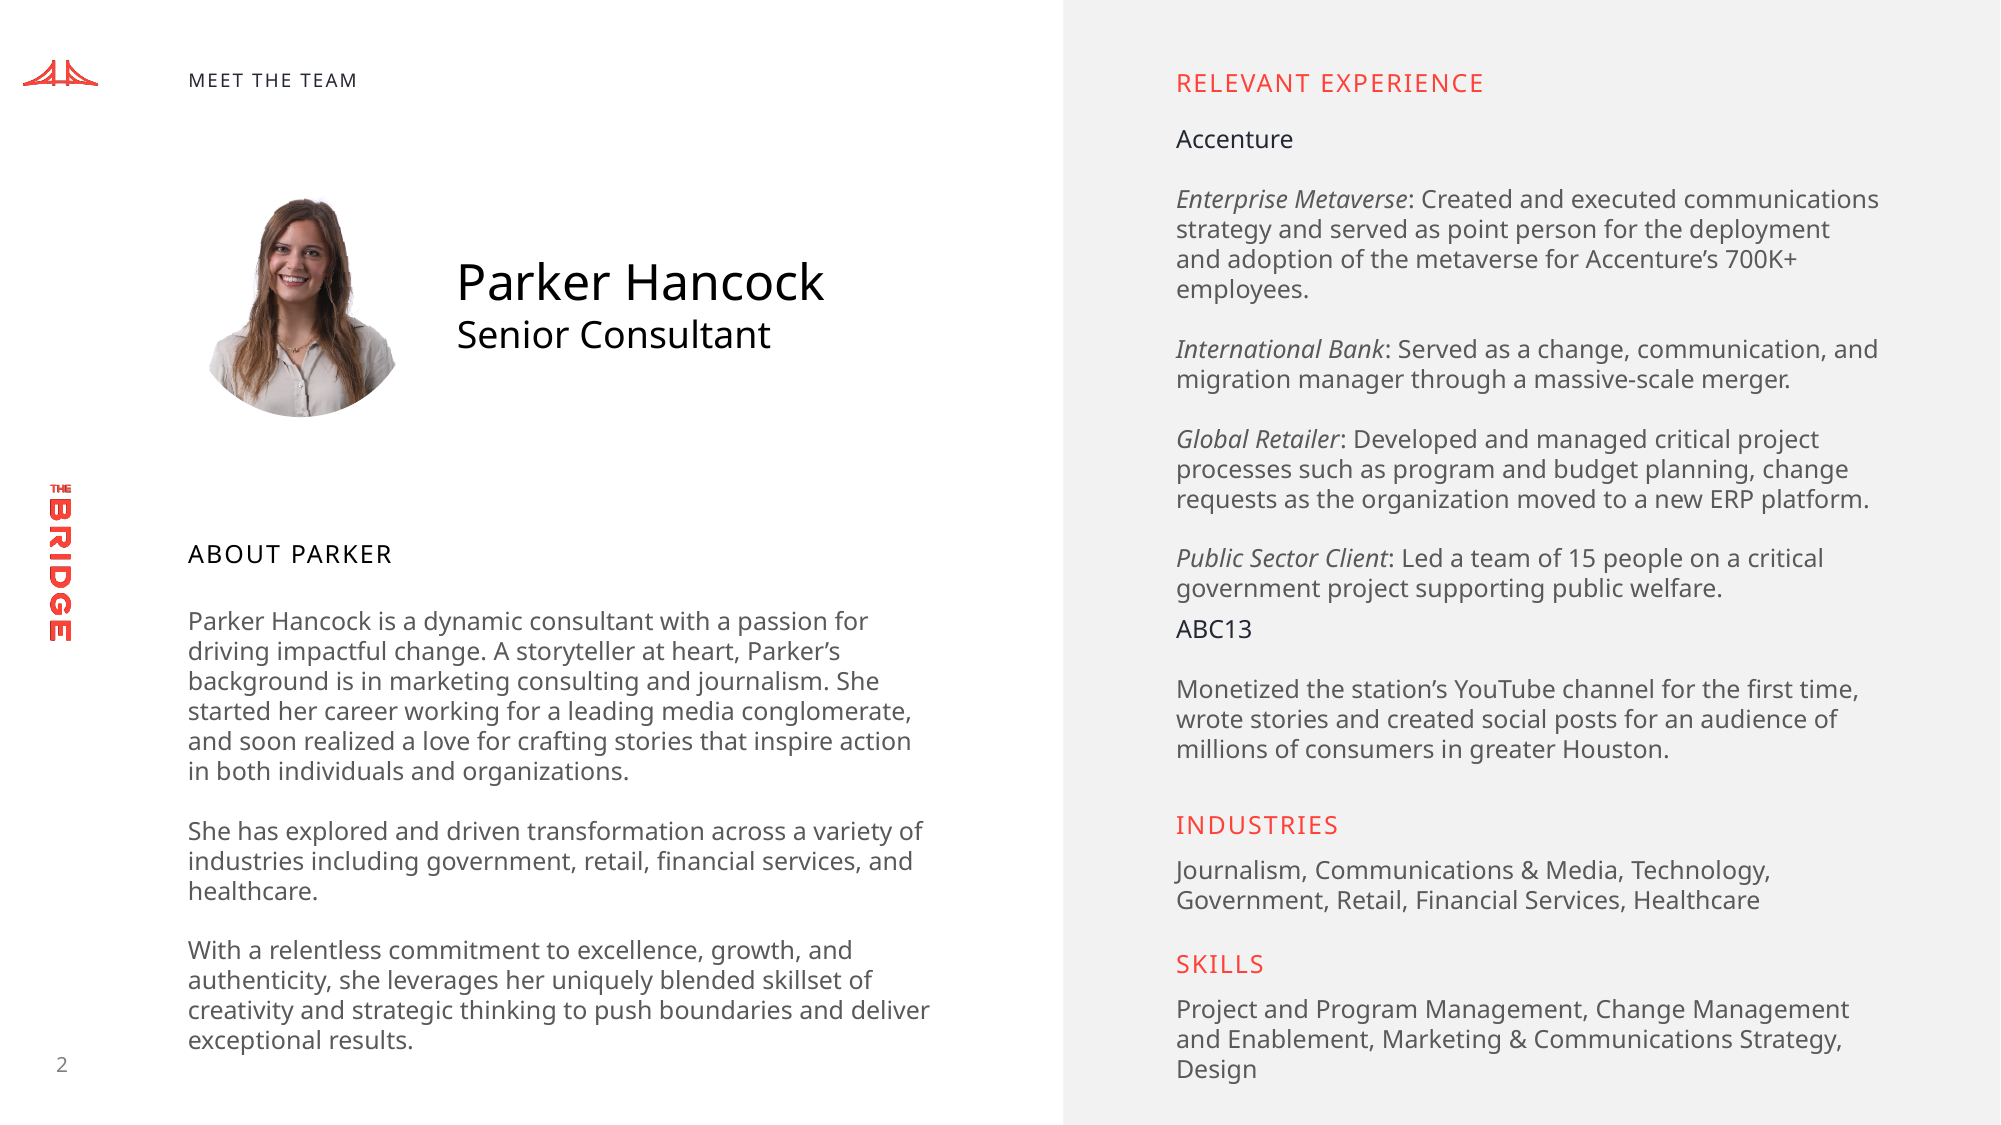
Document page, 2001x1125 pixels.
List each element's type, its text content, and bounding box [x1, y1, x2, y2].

text_box INDUSTRIES [1176, 809, 1656, 855]
picture [187, 192, 413, 418]
picture [0, 0, 121, 1125]
text_box RELEVANT EXPERIENCE [1176, 67, 1656, 112]
text_box Project and Program Management, Change Management and Enablement, Marketing & Communications Strategy, Design [1175, 993, 1882, 1084]
text_box Parker Hancock is a dynamic consultant with a passion for driving impactful change. A storyteller at heart, Parker’s background is in marketing consulting and journalism. She started her career working for a leading media conglomerate, and soon realized a love for crafting stories that inspire action in both individuals and organizations. She has explored and driven transformation across a variety of industries including government, retail, financial services, and healthcare. With a relentless commitment to excellence, growth, and authenticity, she leverages her uniquely blended skillset of creativity and strategic thinking to push boundaries and deliver exceptional results. [187, 605, 937, 1055]
text_box ABOUT PARKER [188, 538, 668, 583]
text_box ABC13 Monetized the station’s YouTube channel for the first time, wrote stories and created social posts for an audience of millions of consumers in greater Houston. [1175, 613, 1882, 764]
text_box [1062, 0, 2000, 1125]
text_box Parker Hancock Senior Consultant [456, 190, 953, 417]
text_box Journalism, Communications & Media, Technology, Government, Retail, Financial Services, Healthcare [1175, 854, 1882, 915]
list MEET THE TEAM [180, 58, 734, 104]
slide_number 2 [3, 1042, 121, 1088]
text_box SKILLS [1176, 948, 1656, 994]
text_box Accenture Enterprise Metaverse: Created and executed communications strategy and served as point person for the deployment and adoption of the metaverse for Accenture’s 700K+ employees. International Bank: Served as a change, communication, and migration manager through a massive-scale merger. Global Retailer: Developed and managed critical project processes such as program and budget planning, change requests as the organization moved to a new ERP platform. Public Sector Client: Led a team of 15 people on a critical government project supporting public welfare. [1175, 123, 1882, 603]
